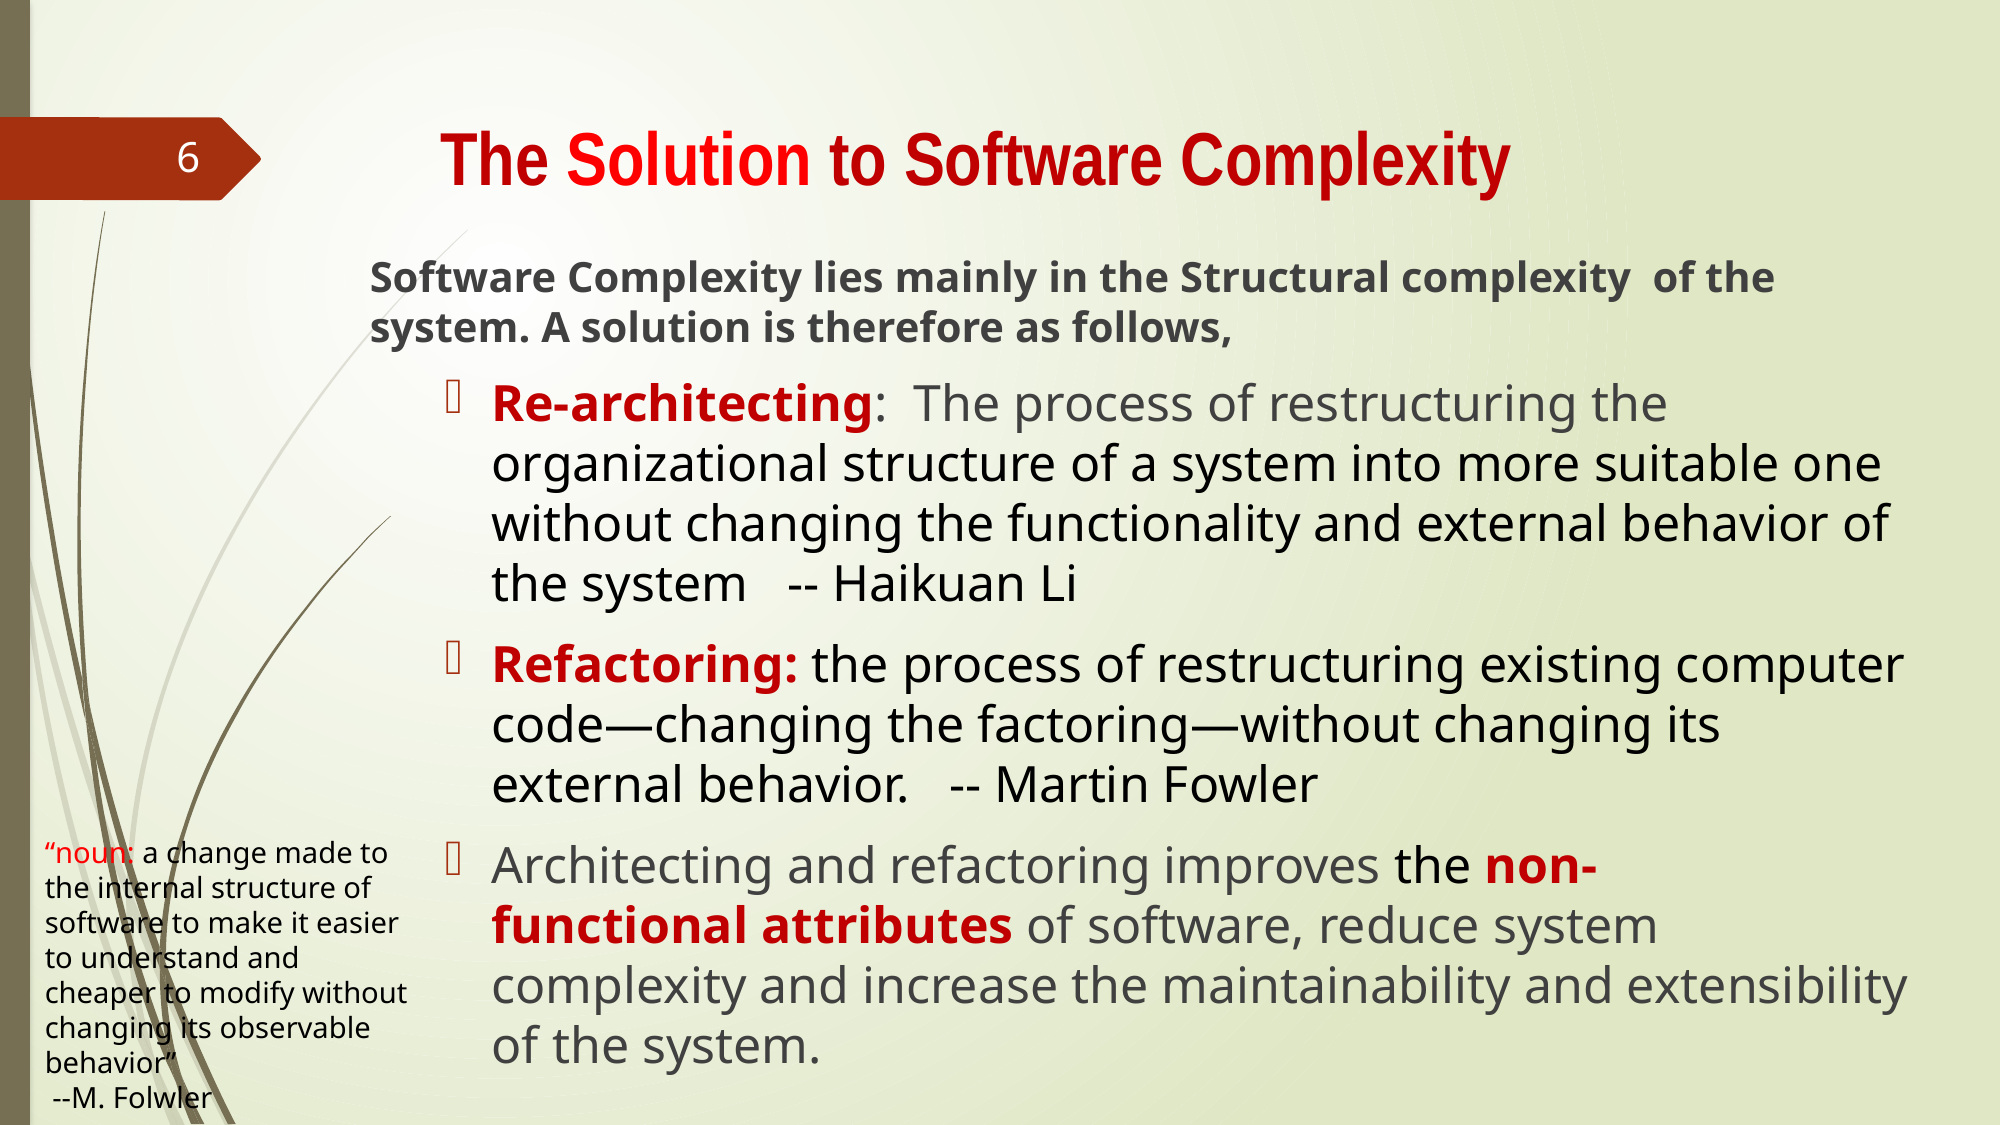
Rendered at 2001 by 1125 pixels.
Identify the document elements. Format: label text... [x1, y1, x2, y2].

text_box “noun: a change made to the internal structure of software to make it easier to understand and cheaper to modify without changing its observable behavior” --M. Folwler [30, 827, 426, 1122]
slide_number 6 [87, 129, 216, 190]
list Software Complexity lies mainly in the Structural complexity of the system. A solution is therefore as follows, Re-architecting: The process of restructuring the organizational structure of a system into more suitable one without changing the functionality and external behavior of the system -- Haikuan Li Refactoring: the process of restructuring existing computer code—changing the factoring—without changing its external behavior. -- Martin Fowler Architecting and refactoring improves the non-functional attributes of software, reduce system complexity and increase the maintainability and extensibility of the system. [354, 243, 1934, 1090]
title The Solution to Software Complexity [425, 102, 1863, 221]
